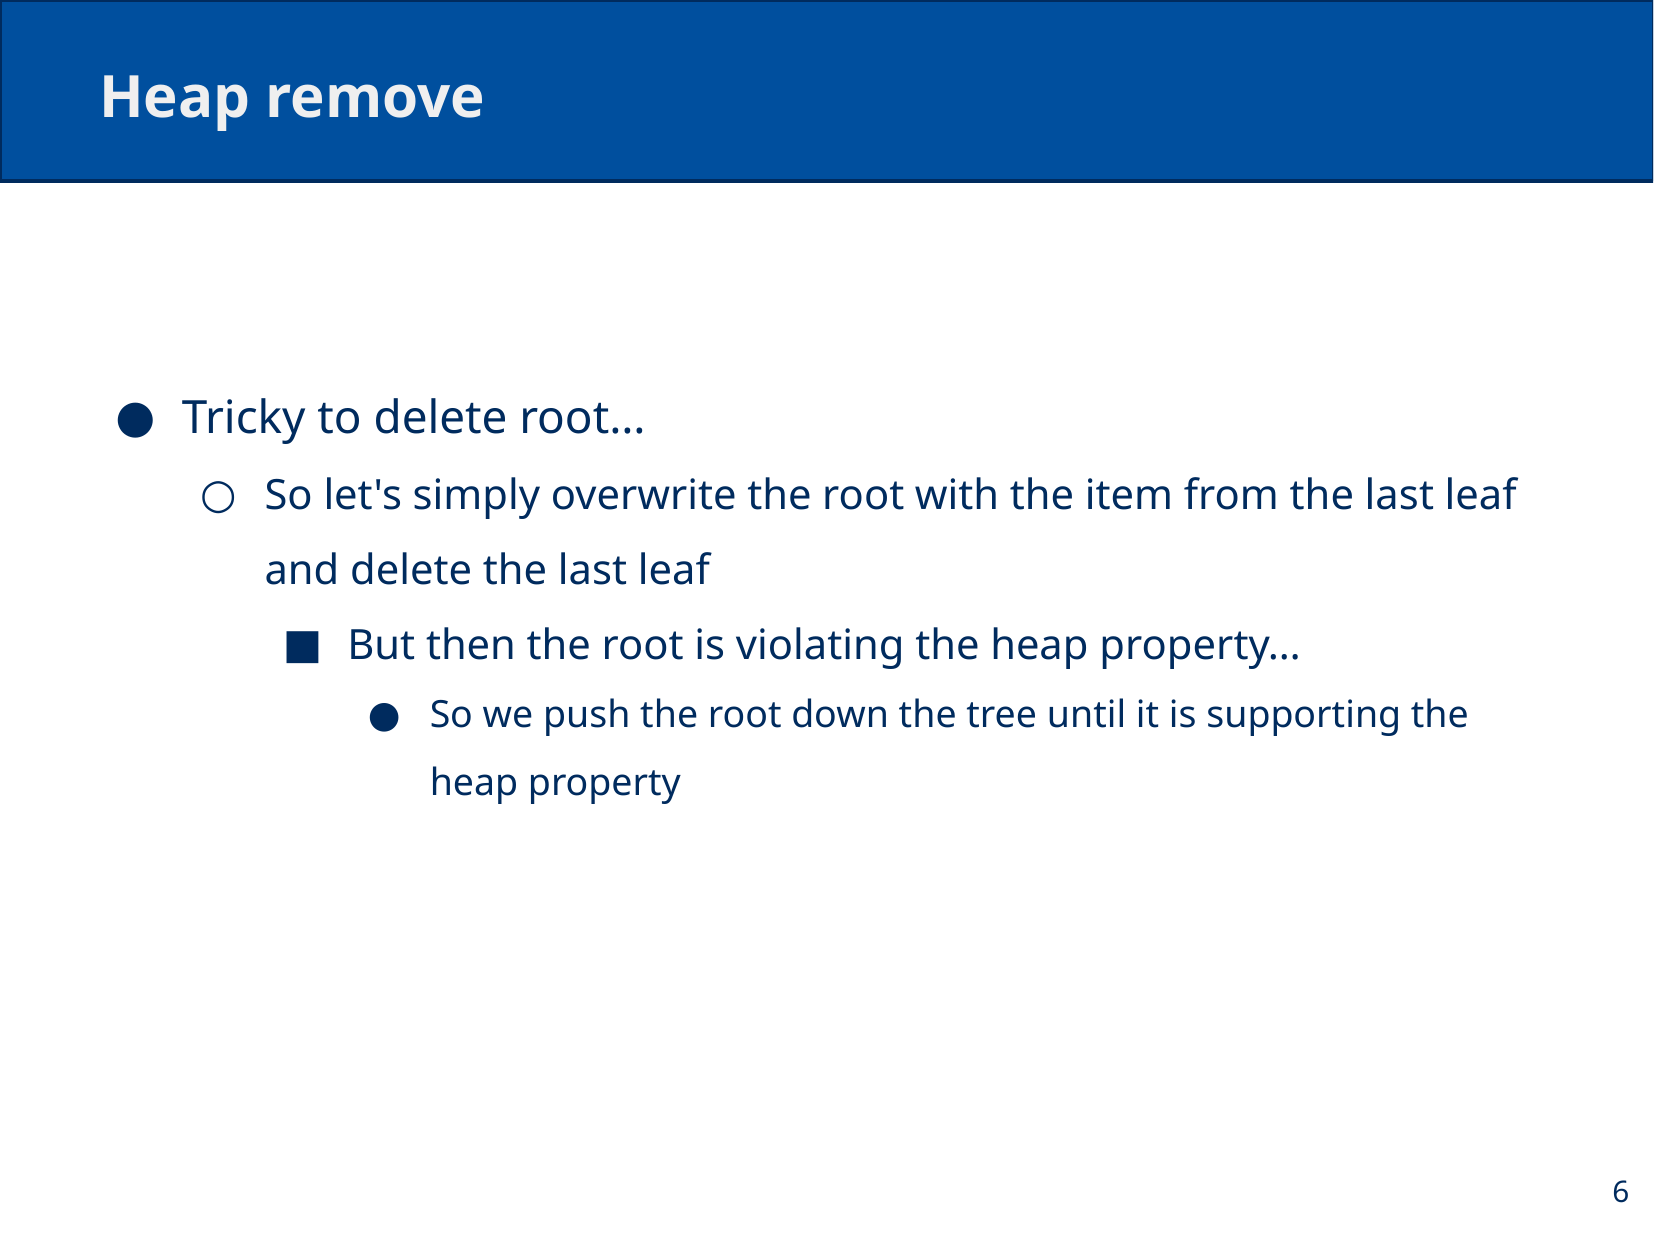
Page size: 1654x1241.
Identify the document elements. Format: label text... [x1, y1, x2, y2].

title Heap remove [82, 36, 1571, 146]
list Tricky to delete root… So let's simply overwrite the root with the item from the last leaf and delete the last leaf But then the root is violating the heap property… So we push the root down the tree until it is supporting the heap property [82, 343, 1571, 1188]
slide_number 6 [1546, 1145, 1647, 1241]
